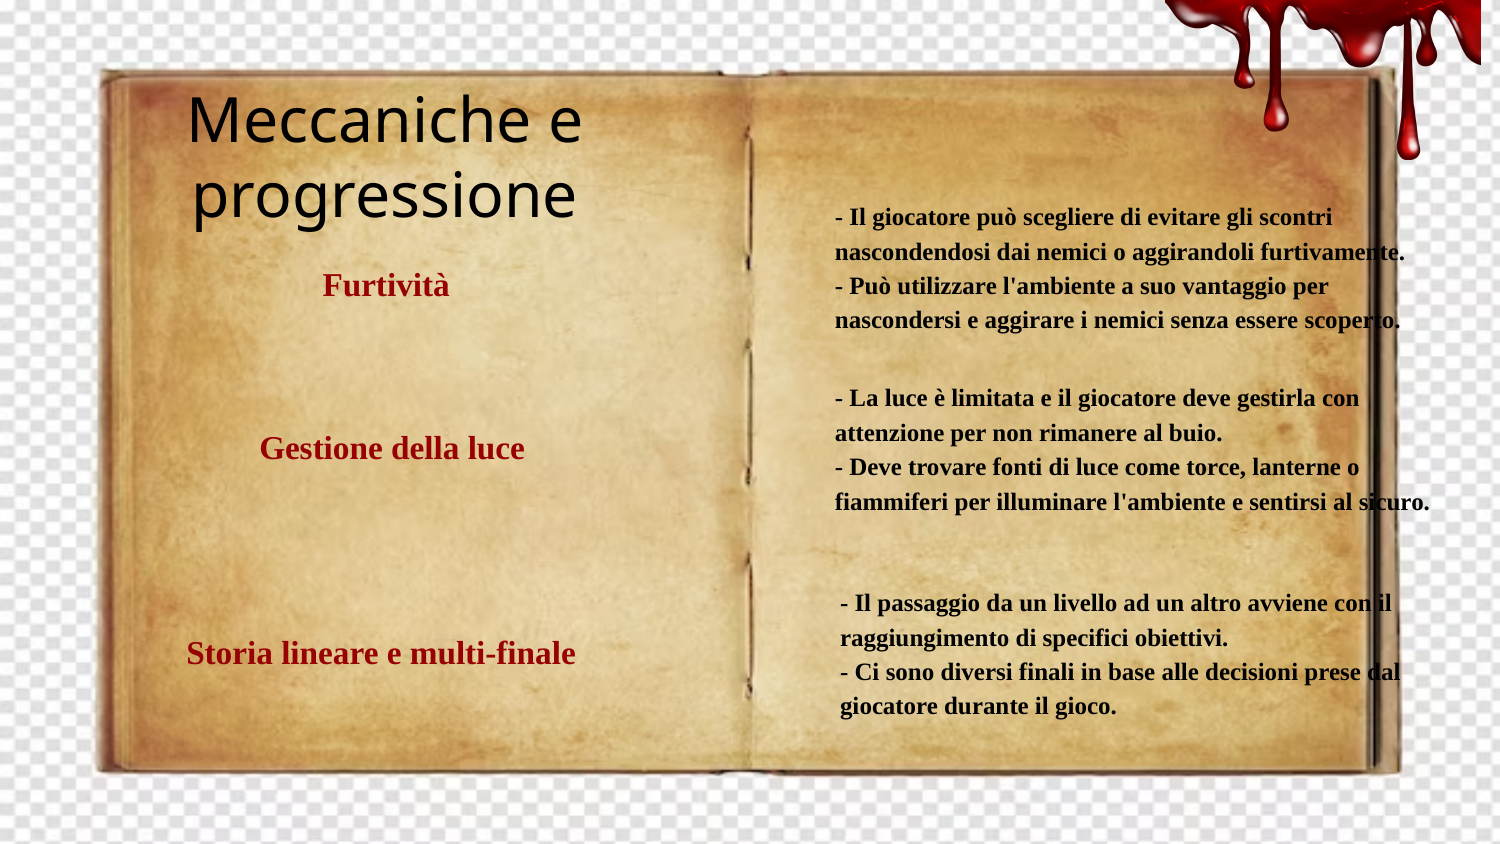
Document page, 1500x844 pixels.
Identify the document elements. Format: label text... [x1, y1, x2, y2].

title Meccaniche e progressione [28, 65, 742, 178]
text_box - Il giocatore può scegliere di evitare gli scontri nascondendosi dai nemici o aggirandoli furtivamente. - Può utilizzare l'ambiente a suo vantaggio per nascondersi e aggirare i nemici senza essere scoperto. [797, 181, 1452, 347]
text_box - Il passaggio da un livello ad un altro avviene con il raggiungimento di specifici obiettivi. - Ci sono diversi finali in base alle decisioni prese dal giocatore durante il gioco. [802, 567, 1452, 733]
text_box Furtività [284, 242, 486, 326]
text_box Storia lineare e multi-finale [148, 610, 622, 694]
text_box - La luce è limitata e il giocatore deve gestirla con attenzione per non rimanere al buio. - Deve trovare fonti di luce come torce, lanterne o fiammiferi per illuminare l'ambiente e sentirsi al sicuro. [797, 362, 1452, 552]
text_box Gestione della luce [221, 405, 549, 489]
picture [0, 0, 1500, 844]
